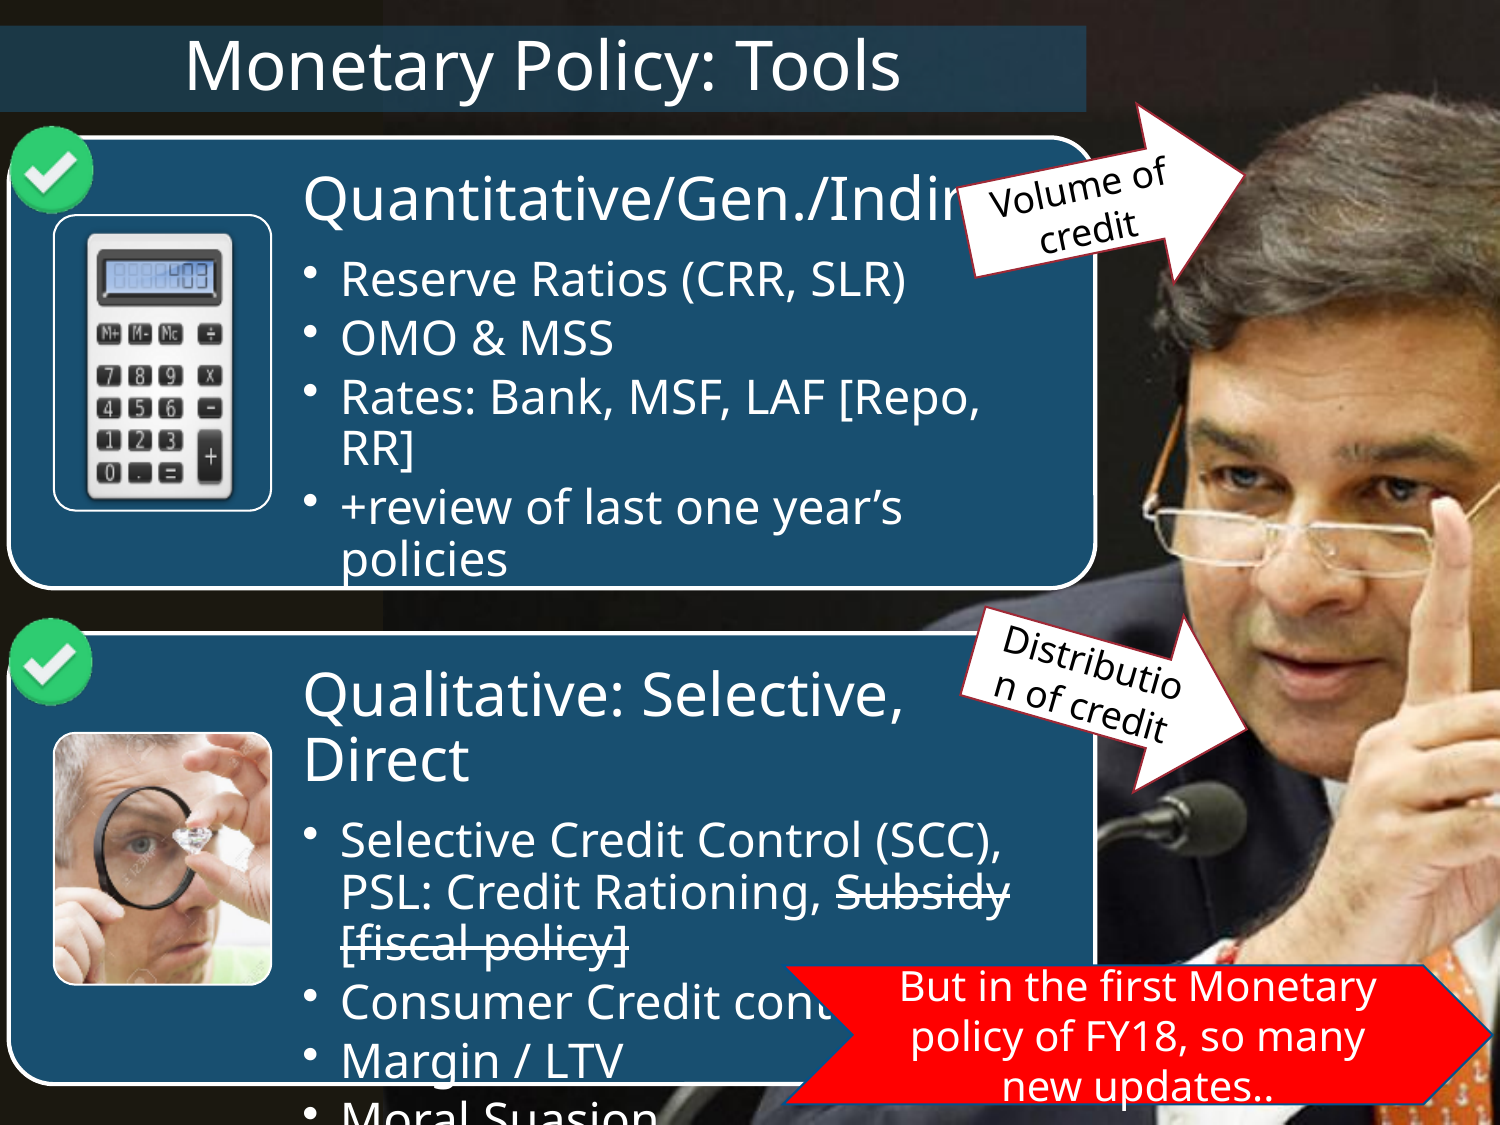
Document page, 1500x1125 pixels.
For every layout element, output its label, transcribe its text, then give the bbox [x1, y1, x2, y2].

picture [2, 118, 102, 218]
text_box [8, 137, 1096, 1085]
picture [383, 0, 1500, 1125]
picture [1, 610, 101, 710]
text_box Monetary Policy: Tools [0, 25, 383, 112]
